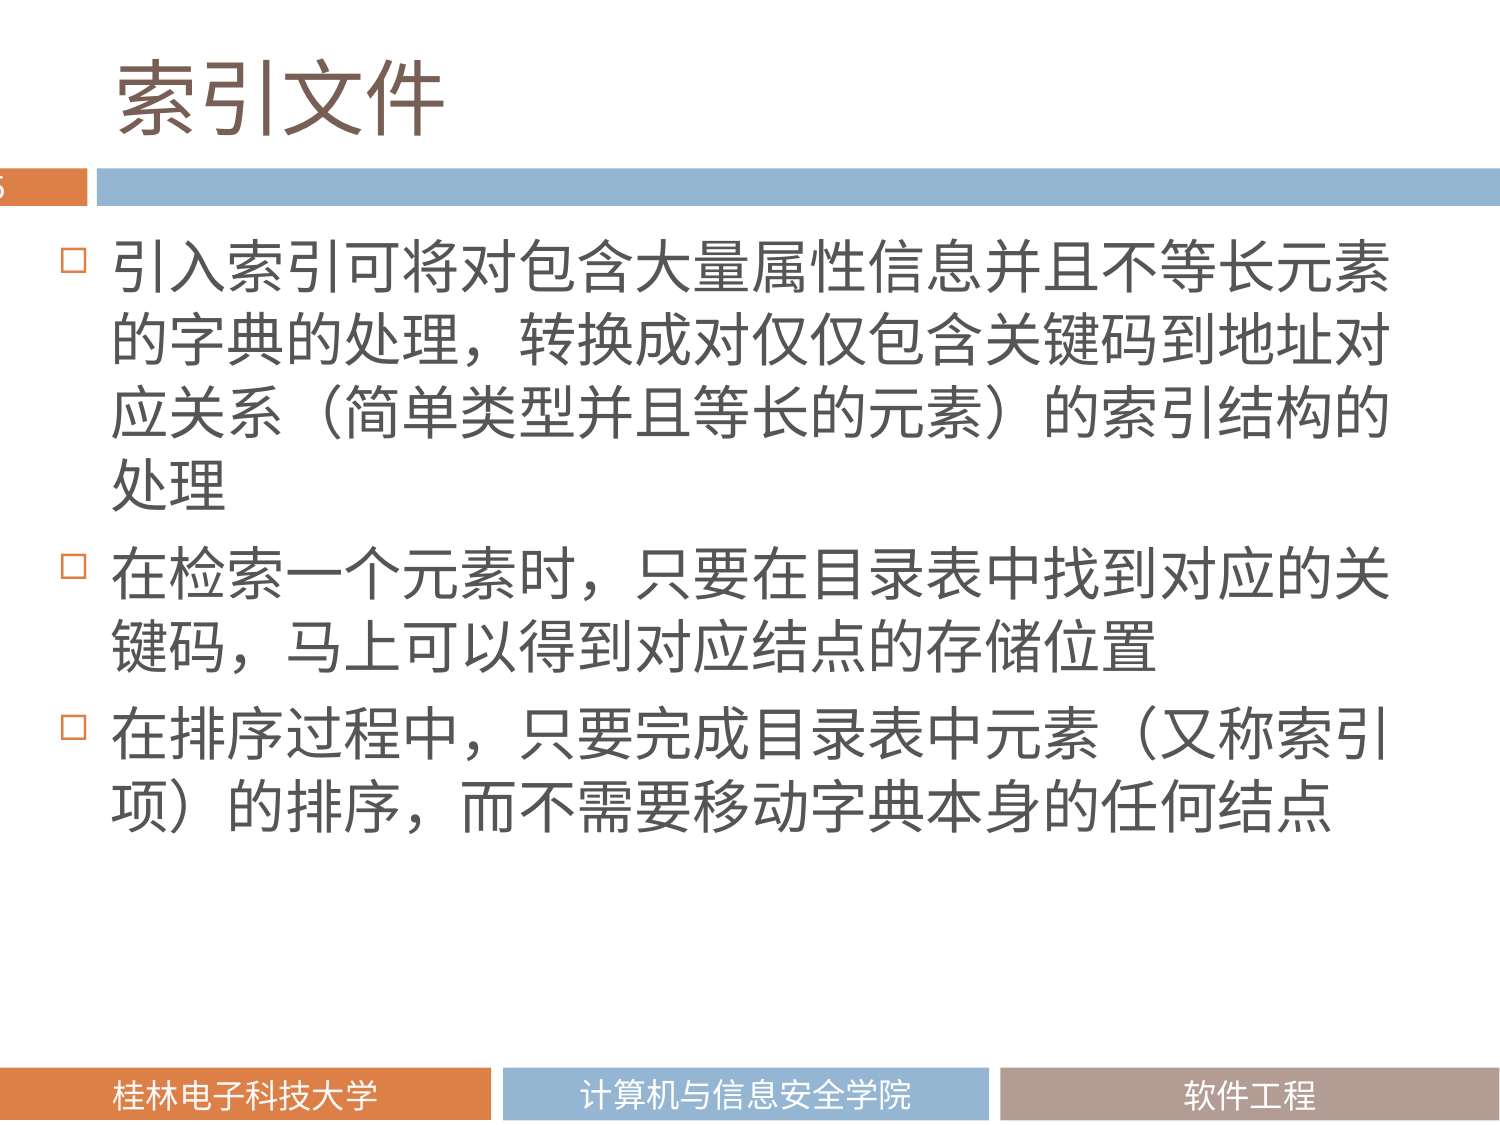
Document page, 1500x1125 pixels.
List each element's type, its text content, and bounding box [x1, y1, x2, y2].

title 索引文件 [99, 37, 1438, 155]
list 引入索引可将对包含大量属性信息并且不等长元素的字典的处理，转换成对仅仅包含关键码到地址对应关系（简单类型并且等长的元素）的索引结构的处理 在检索一个元素时，只要在目录表中找到对应的关键码，马上可以得到对应结点的存储位置 在排序过程中，只要完成目录表中元素（又称索引项）的排序，而不需要移动字典本身的任何结点 [42, 219, 1458, 1006]
